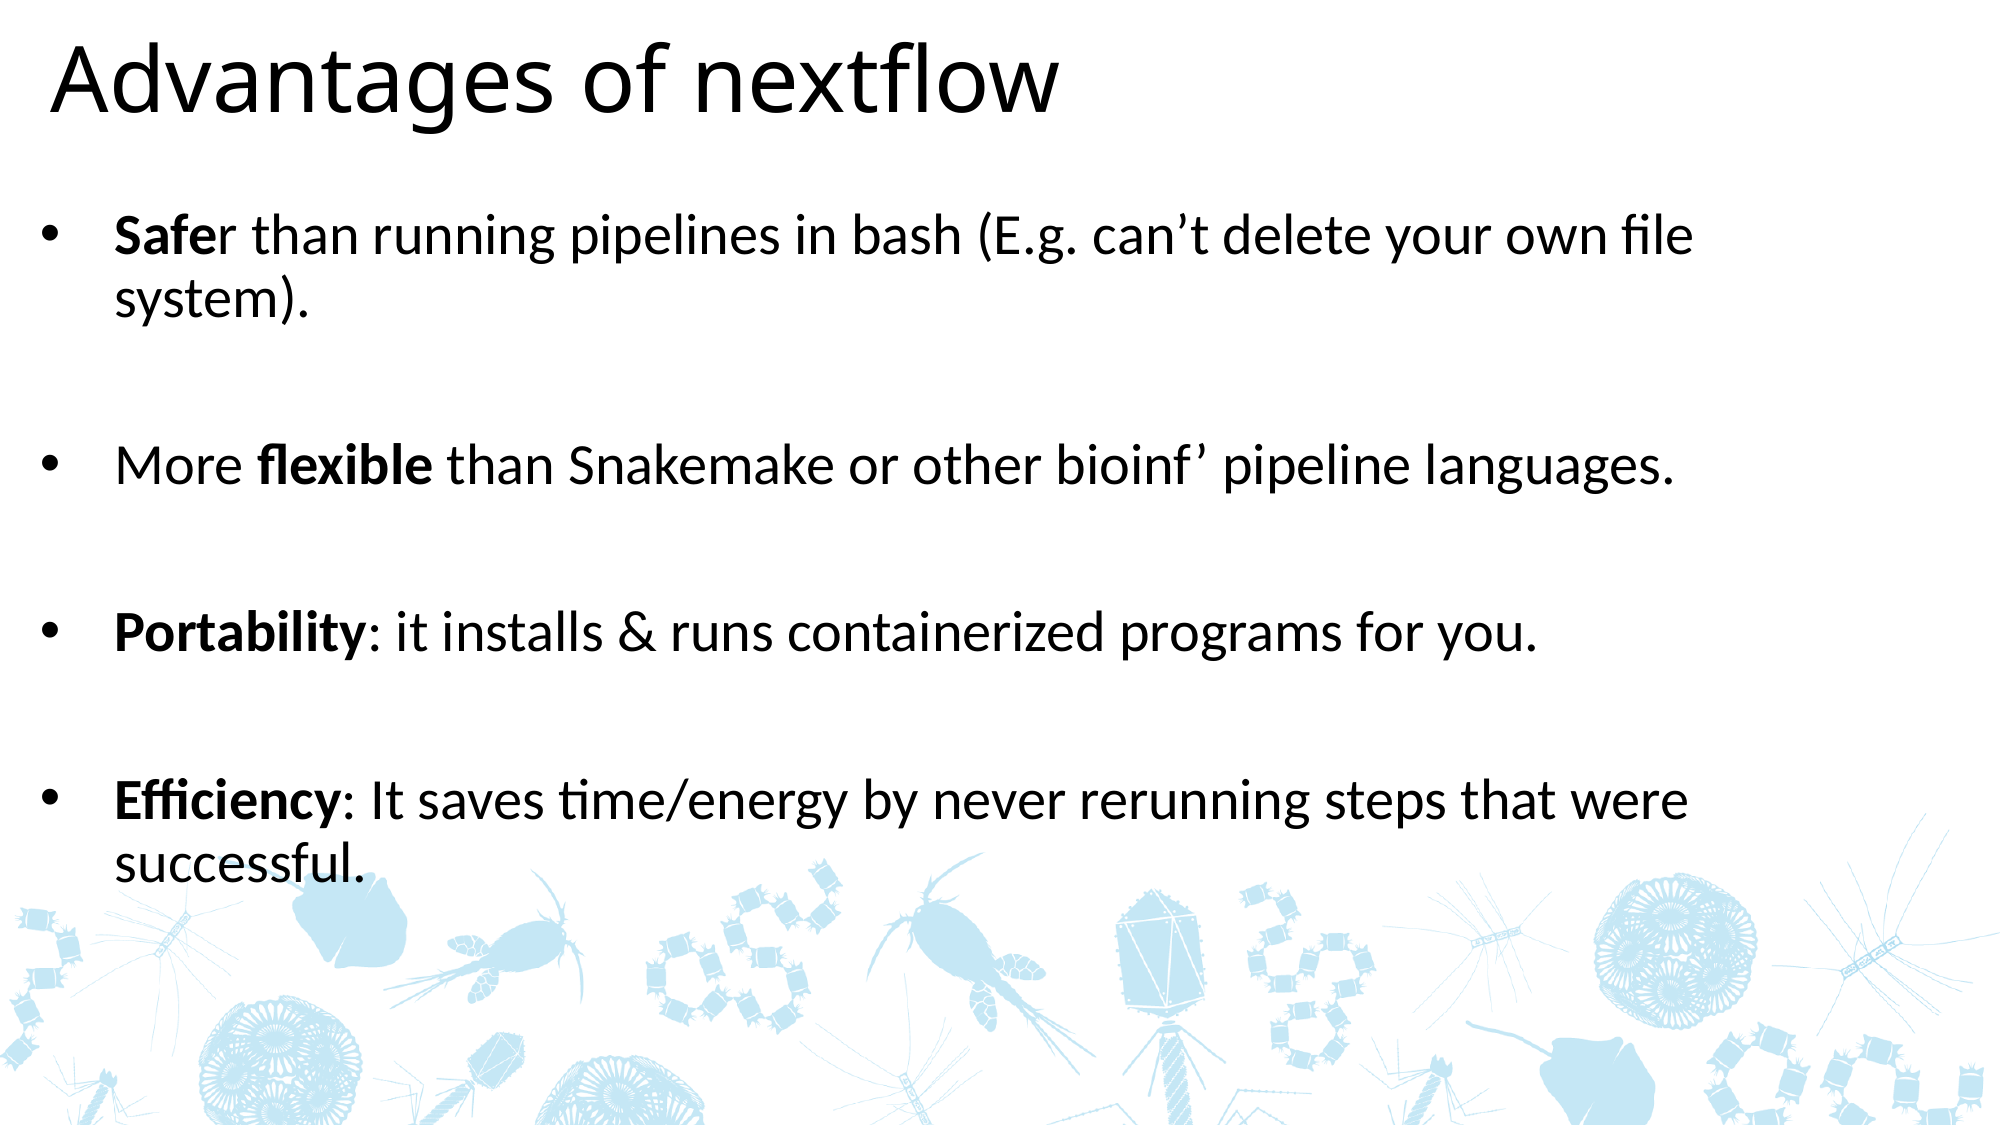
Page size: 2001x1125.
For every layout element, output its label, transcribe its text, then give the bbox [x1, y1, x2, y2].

picture [0, 0, 2000, 1125]
list Safer than running pipelines in bash (E.g. can’t delete your own file system). More flexible than Snakemake or other bioinf’ pipeline languages. Portability: it installs & runs containerized programs for you. Efficiency: It saves time/energy by never rerunning steps that were successful. [0, 196, 1863, 1014]
title Advantages of nextflow [35, 0, 1761, 166]
